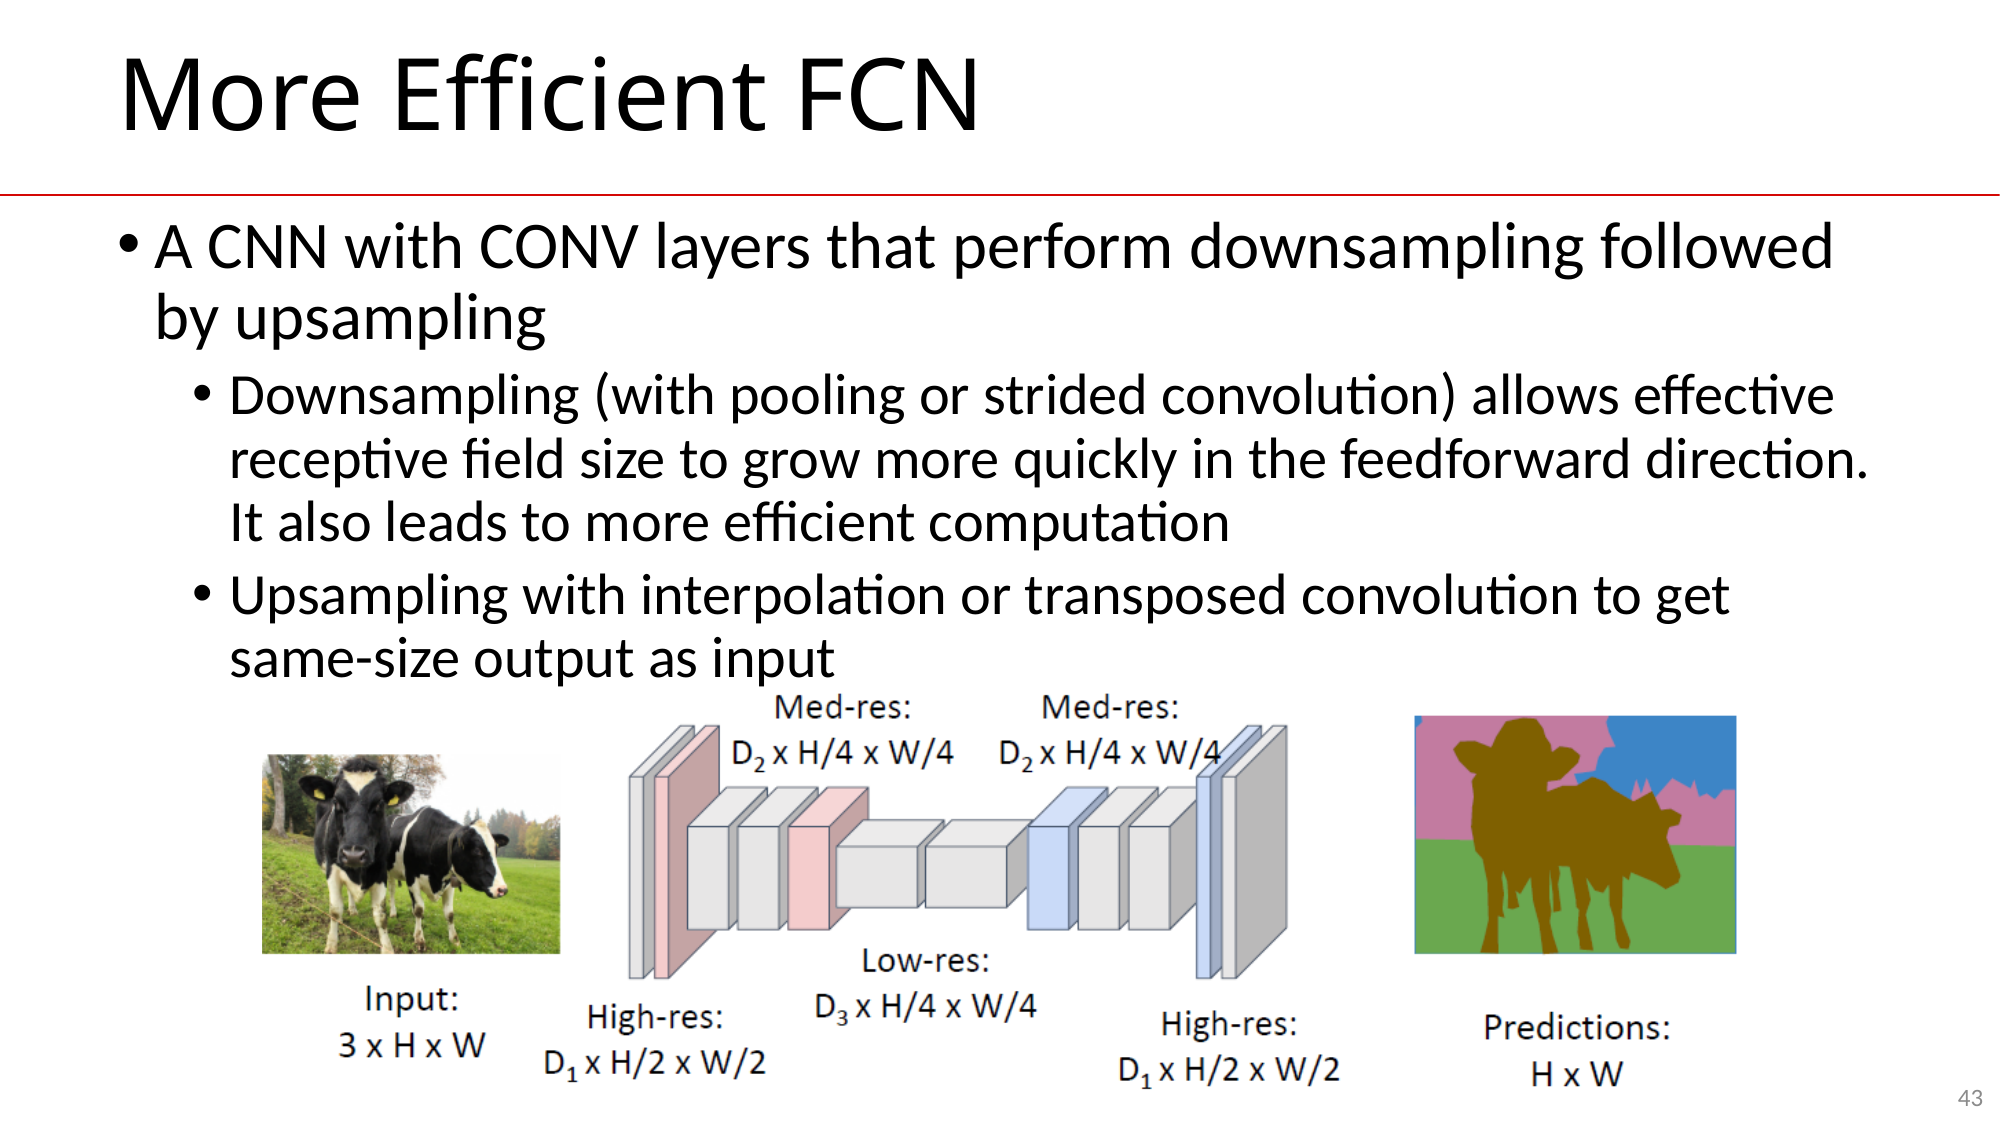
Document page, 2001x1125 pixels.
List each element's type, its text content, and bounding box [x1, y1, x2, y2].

picture [262, 687, 1738, 1096]
slide_number 43 [1548, 1066, 1999, 1125]
title More Efficient FCN [102, 10, 1899, 186]
list A CNN with CONV layers that perform downsampling followed by upsampling Downsampling (with pooling or strided convolution) allows effective receptive field size to grow more quickly in the feedforward direction. It also leads to more efficient computation Upsampling with interpolation or transposed convolution to get same-size output as input [102, 203, 1899, 1056]
